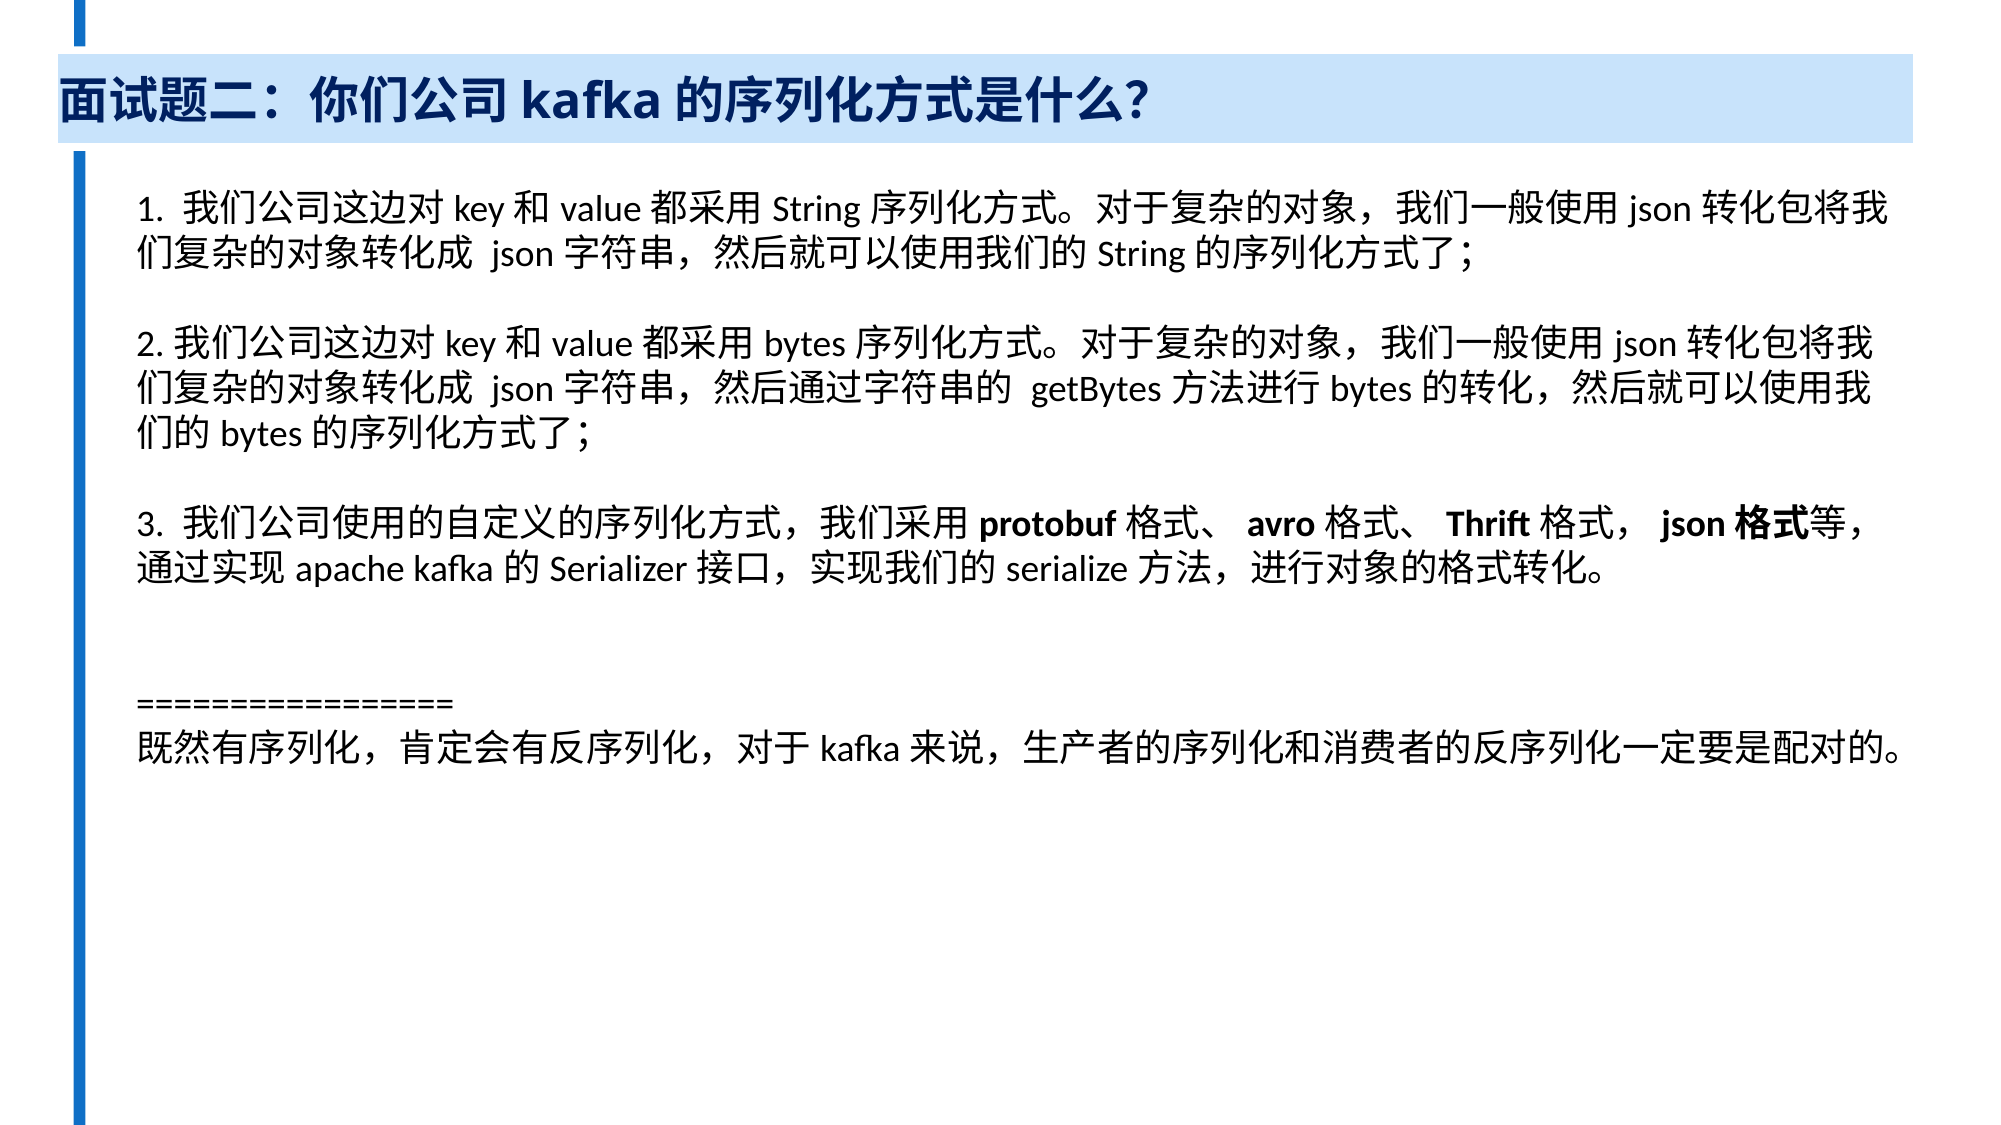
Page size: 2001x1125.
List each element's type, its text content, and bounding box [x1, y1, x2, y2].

picture [984, 54, 1913, 143]
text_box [73, 0, 984, 1125]
picture [58, 54, 73, 143]
text_box 1. 我们公司这边对key和value都采用String序列化方式。对于复杂的对象，我们一般使用json转化包将我们复杂的对象转化成 json字符串，然后就可以使用我们的String的序列化方式了； 2.我们公司这边对key和value都采用bytes序列化方式。对于复杂的对象，我们一般使用json转化包将我们复杂的对象转化成 json字符串，然后通过字符串的 getBytes方法进行bytes的转化，然后就可以使用我们的bytes的序列化方式了； 3. 我们公司使用的自定义的序列化方式，我们采用protobuf格式、avro格式、Thrift格式，json格式等，通过实现apache kafka的Serializer接口，实现我们的serialize方法，进行对象的格式转化。 ================= 既然有序列化，肯定会有反序列化，对于kafka来说，生产者的序列化和消费者的反序列化一定要是配对的。 [984, 176, 1913, 776]
